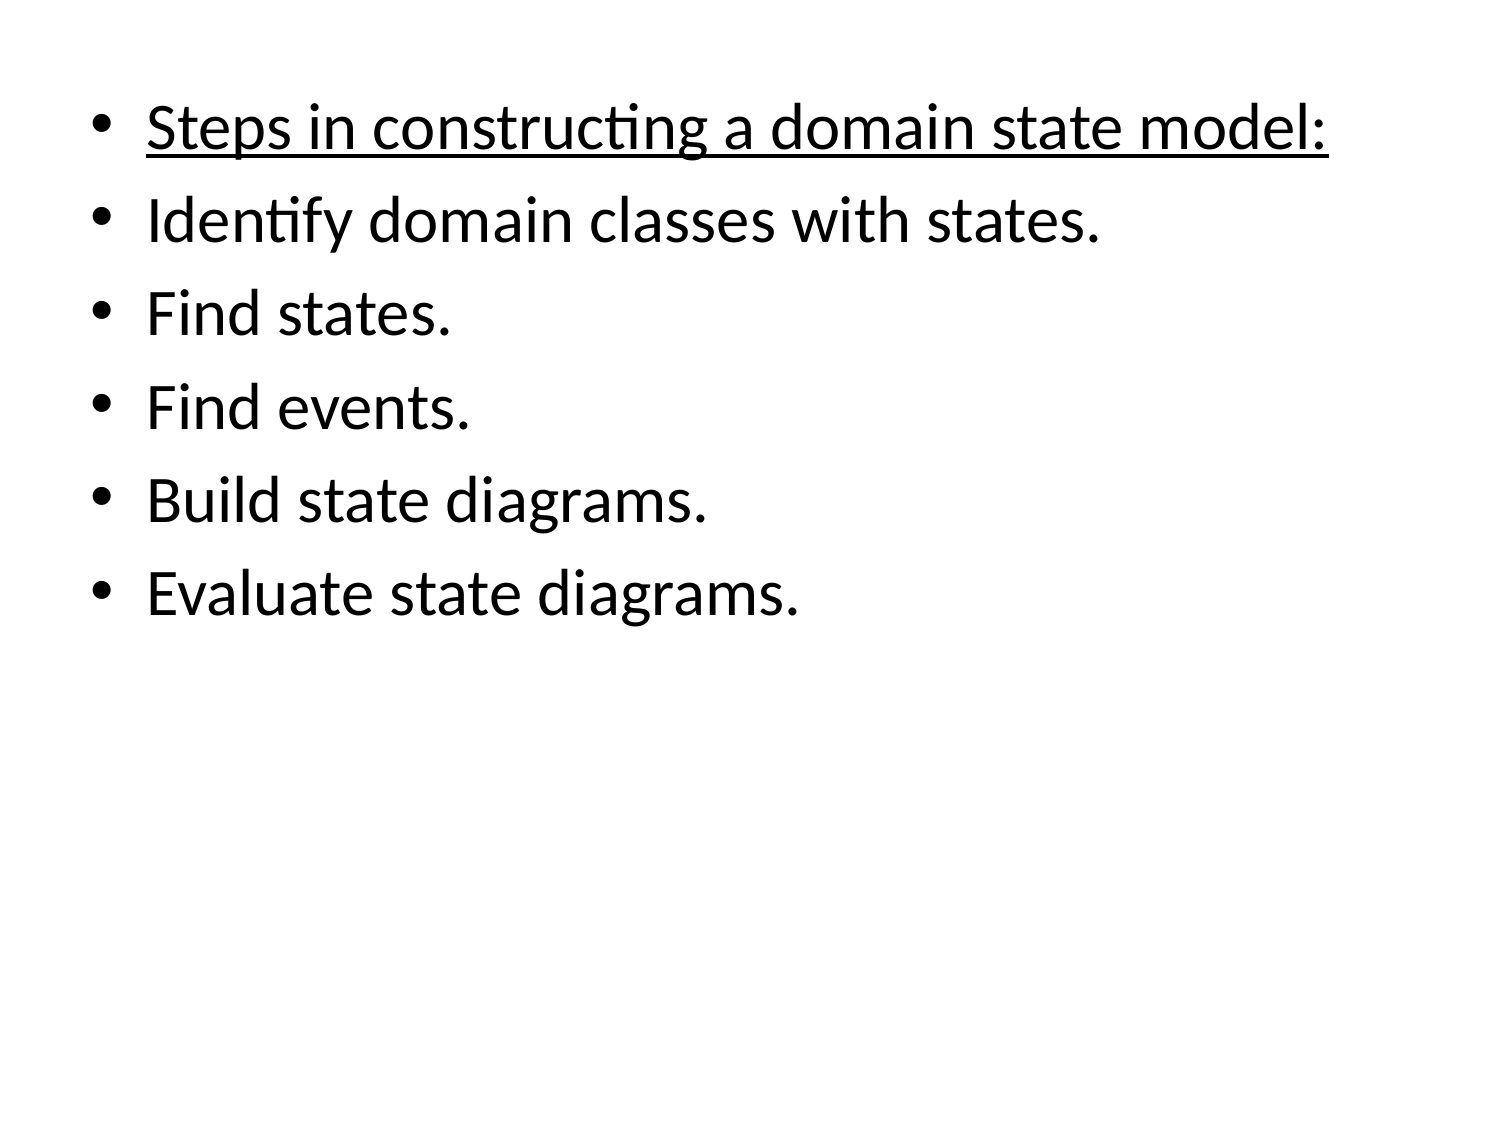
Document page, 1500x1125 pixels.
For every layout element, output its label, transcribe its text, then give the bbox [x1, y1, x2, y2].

list Steps in constructing a domain state model: Identify domain classes with states. Find states. Find events. Build state diagrams. Evaluate state diagrams. [75, 75, 1425, 1005]
